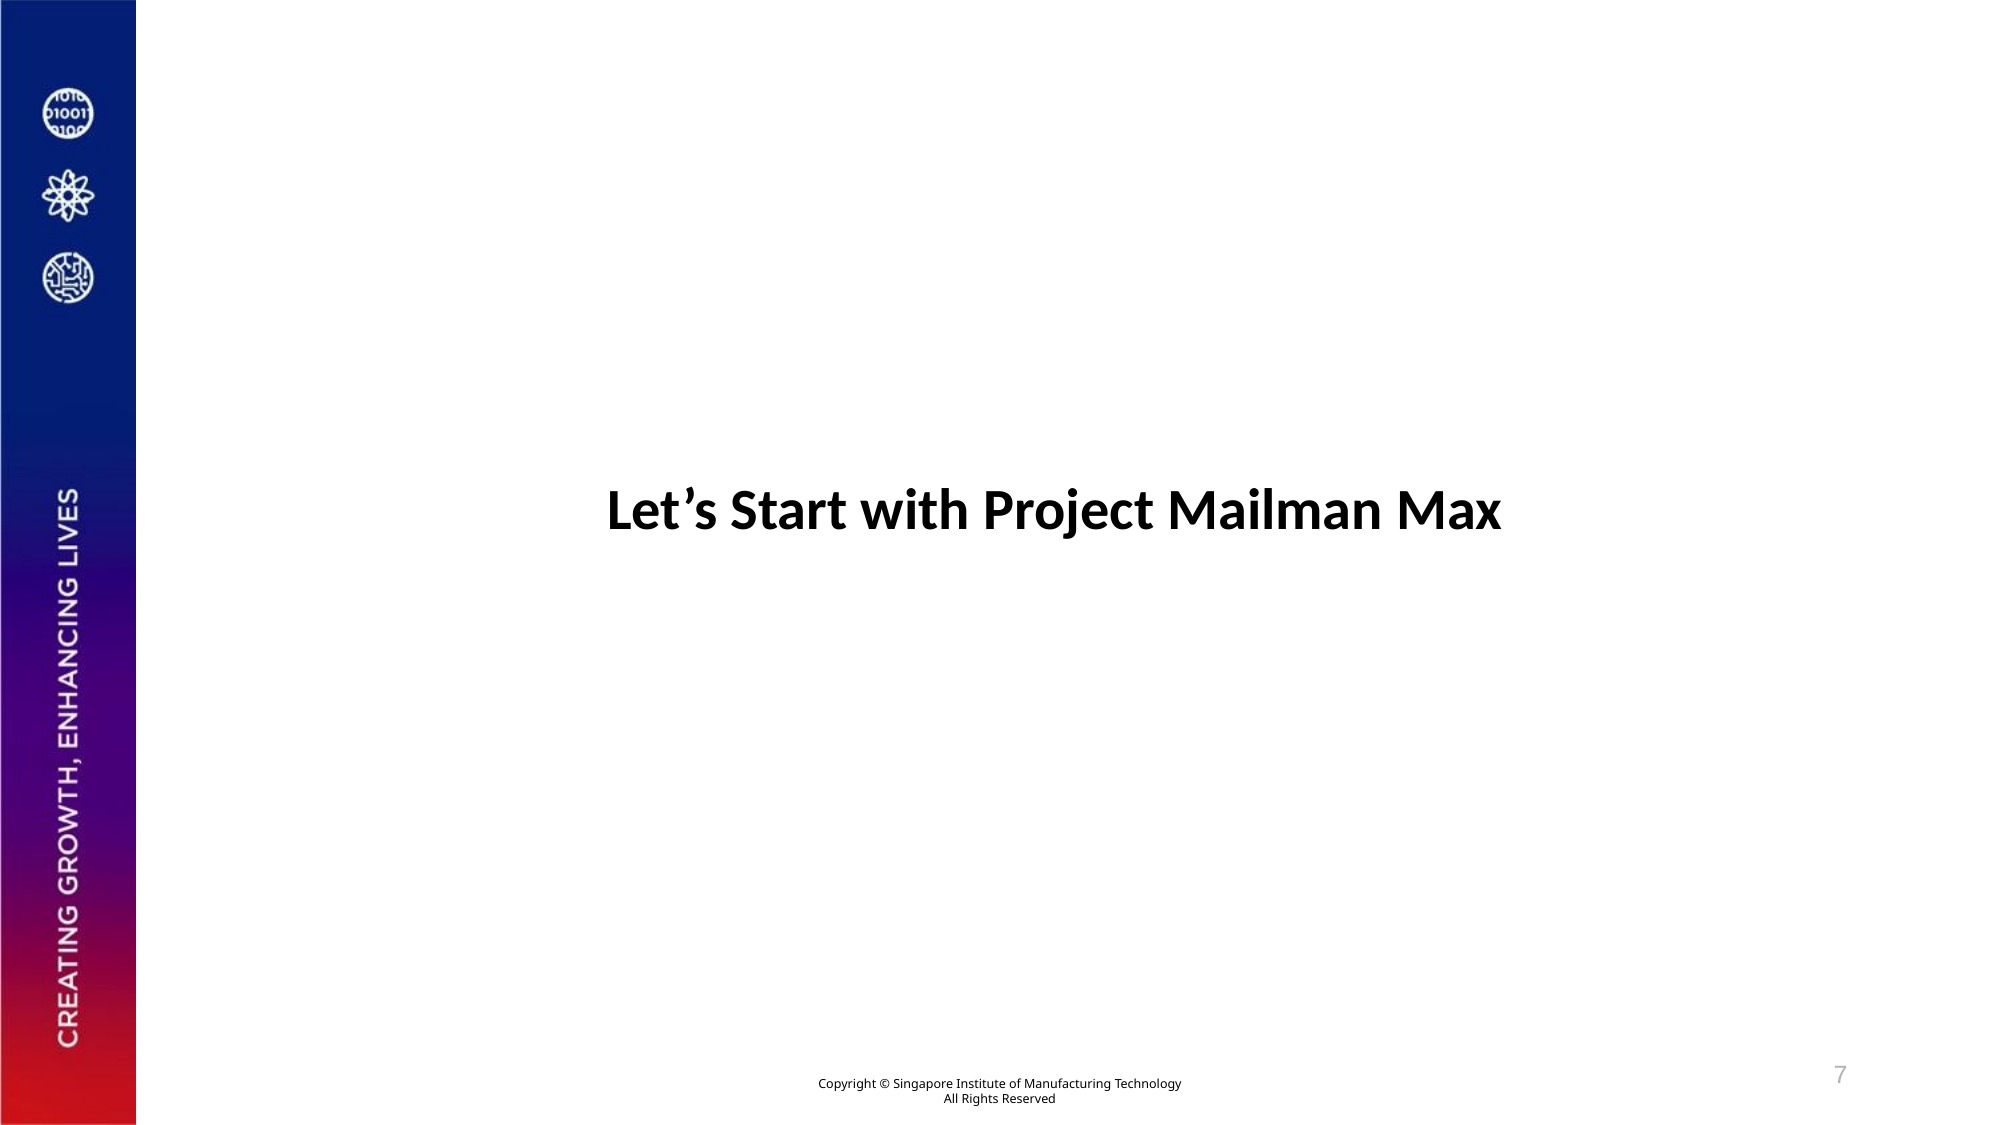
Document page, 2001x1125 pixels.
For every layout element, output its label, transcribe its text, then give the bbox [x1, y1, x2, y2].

slide_number 7 [1412, 1043, 1863, 1104]
picture [0, 0, 136, 1125]
title Let’s Start with Project Mailman Max [511, 450, 1599, 563]
